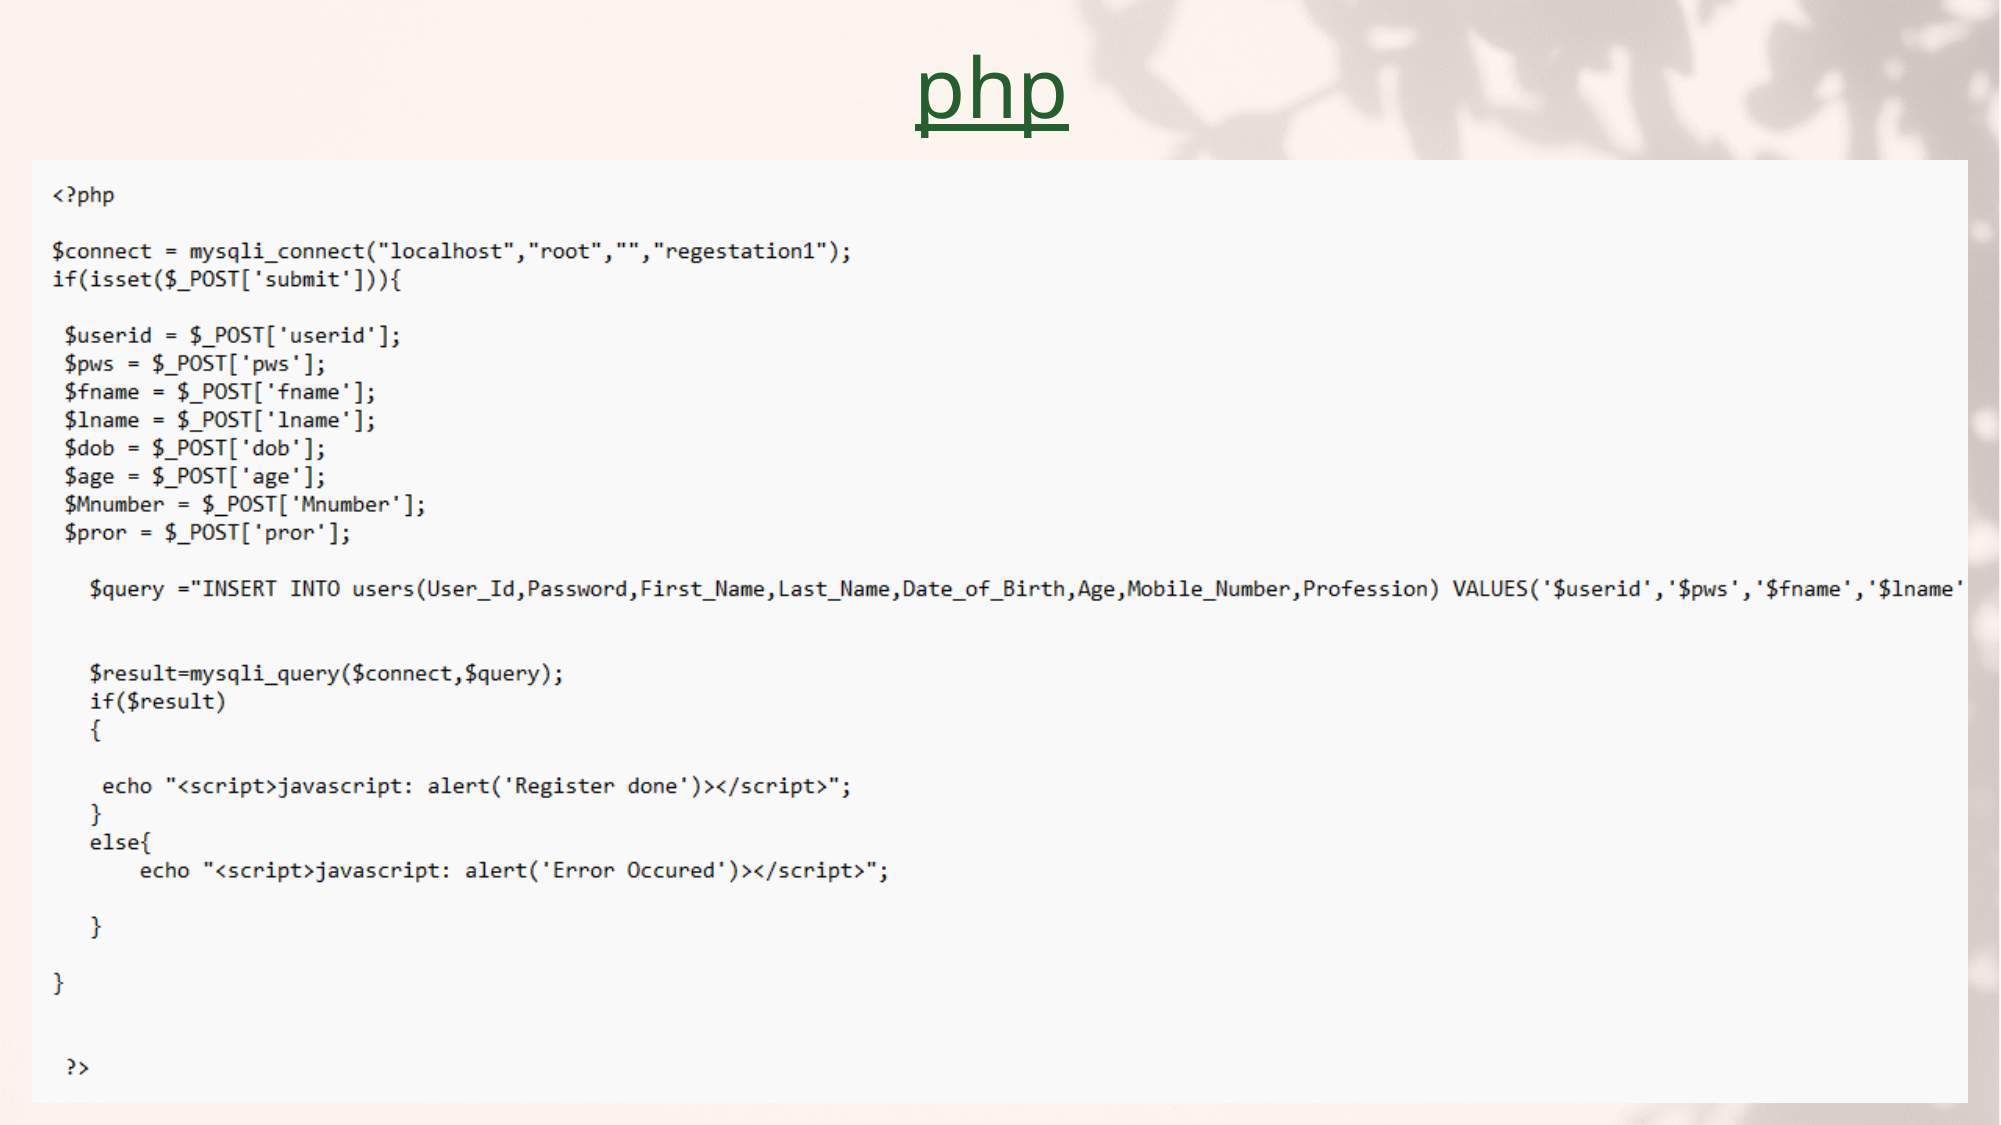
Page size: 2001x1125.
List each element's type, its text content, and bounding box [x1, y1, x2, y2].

title php [129, 38, 1855, 144]
picture [0, 0, 2000, 1125]
